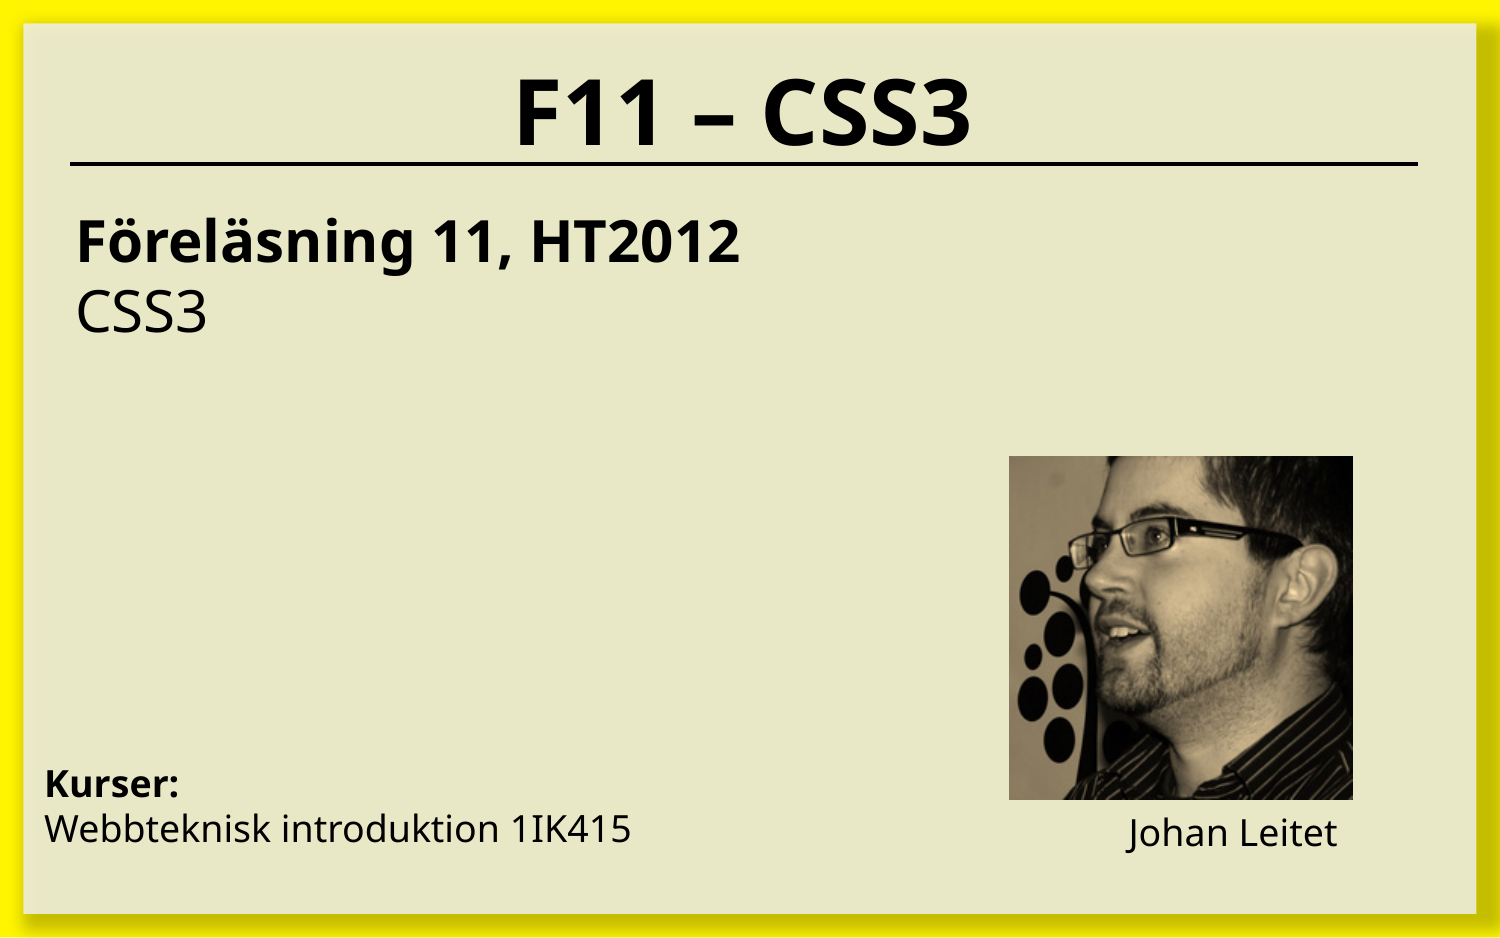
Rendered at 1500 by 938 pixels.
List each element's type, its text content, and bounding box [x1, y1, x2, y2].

picture [1009, 456, 1353, 800]
text_box Kurser: Webbteknisk introduktion 1IK415 [29, 752, 780, 857]
title F11 – CSS3 [105, 46, 1381, 174]
text_box Föreläsning 11, HT2012 CSS3 [60, 197, 756, 352]
text_box Johan Leitet [1009, 806, 1353, 862]
